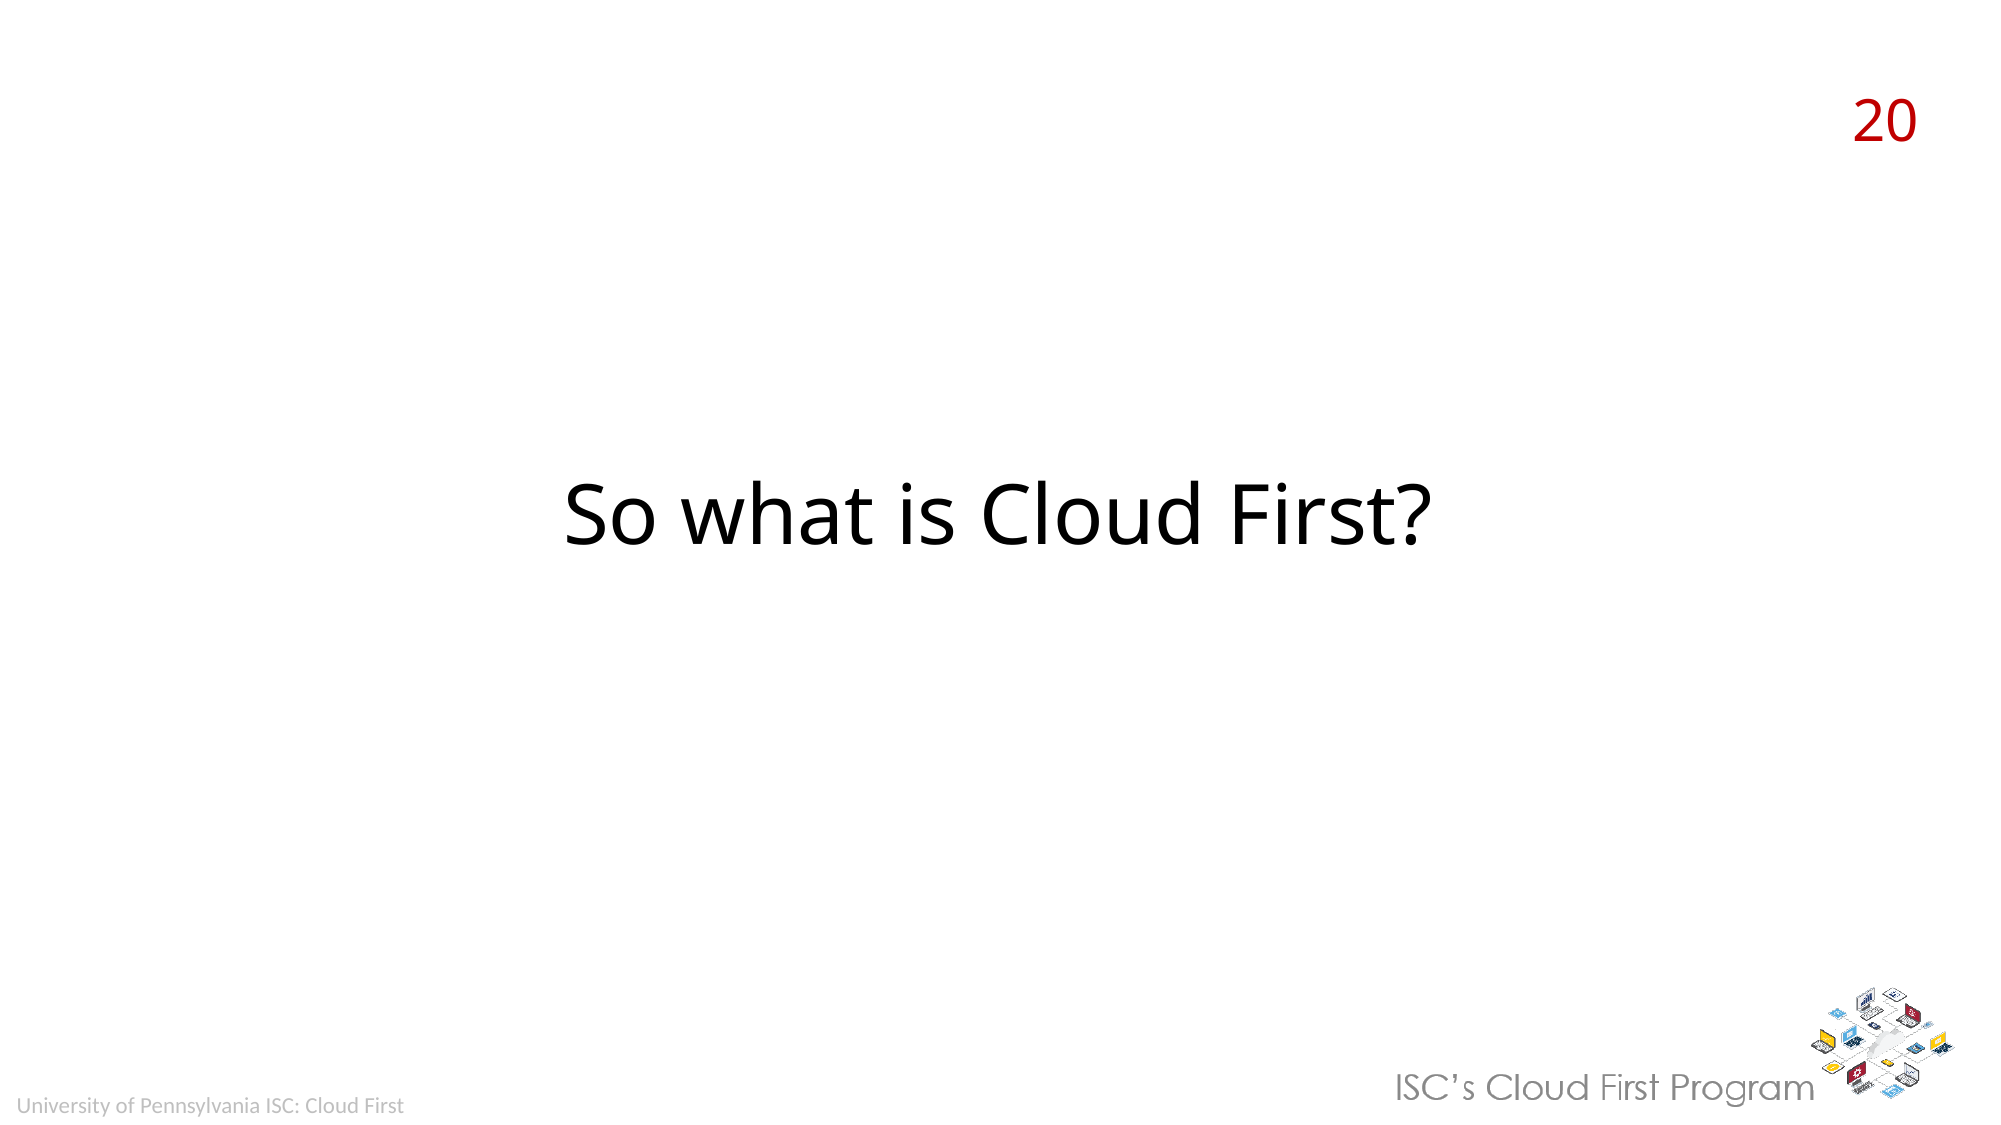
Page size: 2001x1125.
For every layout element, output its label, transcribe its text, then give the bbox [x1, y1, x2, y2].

list So what is Cloud First? [143, 142, 1854, 977]
picture [1373, 980, 1961, 1125]
